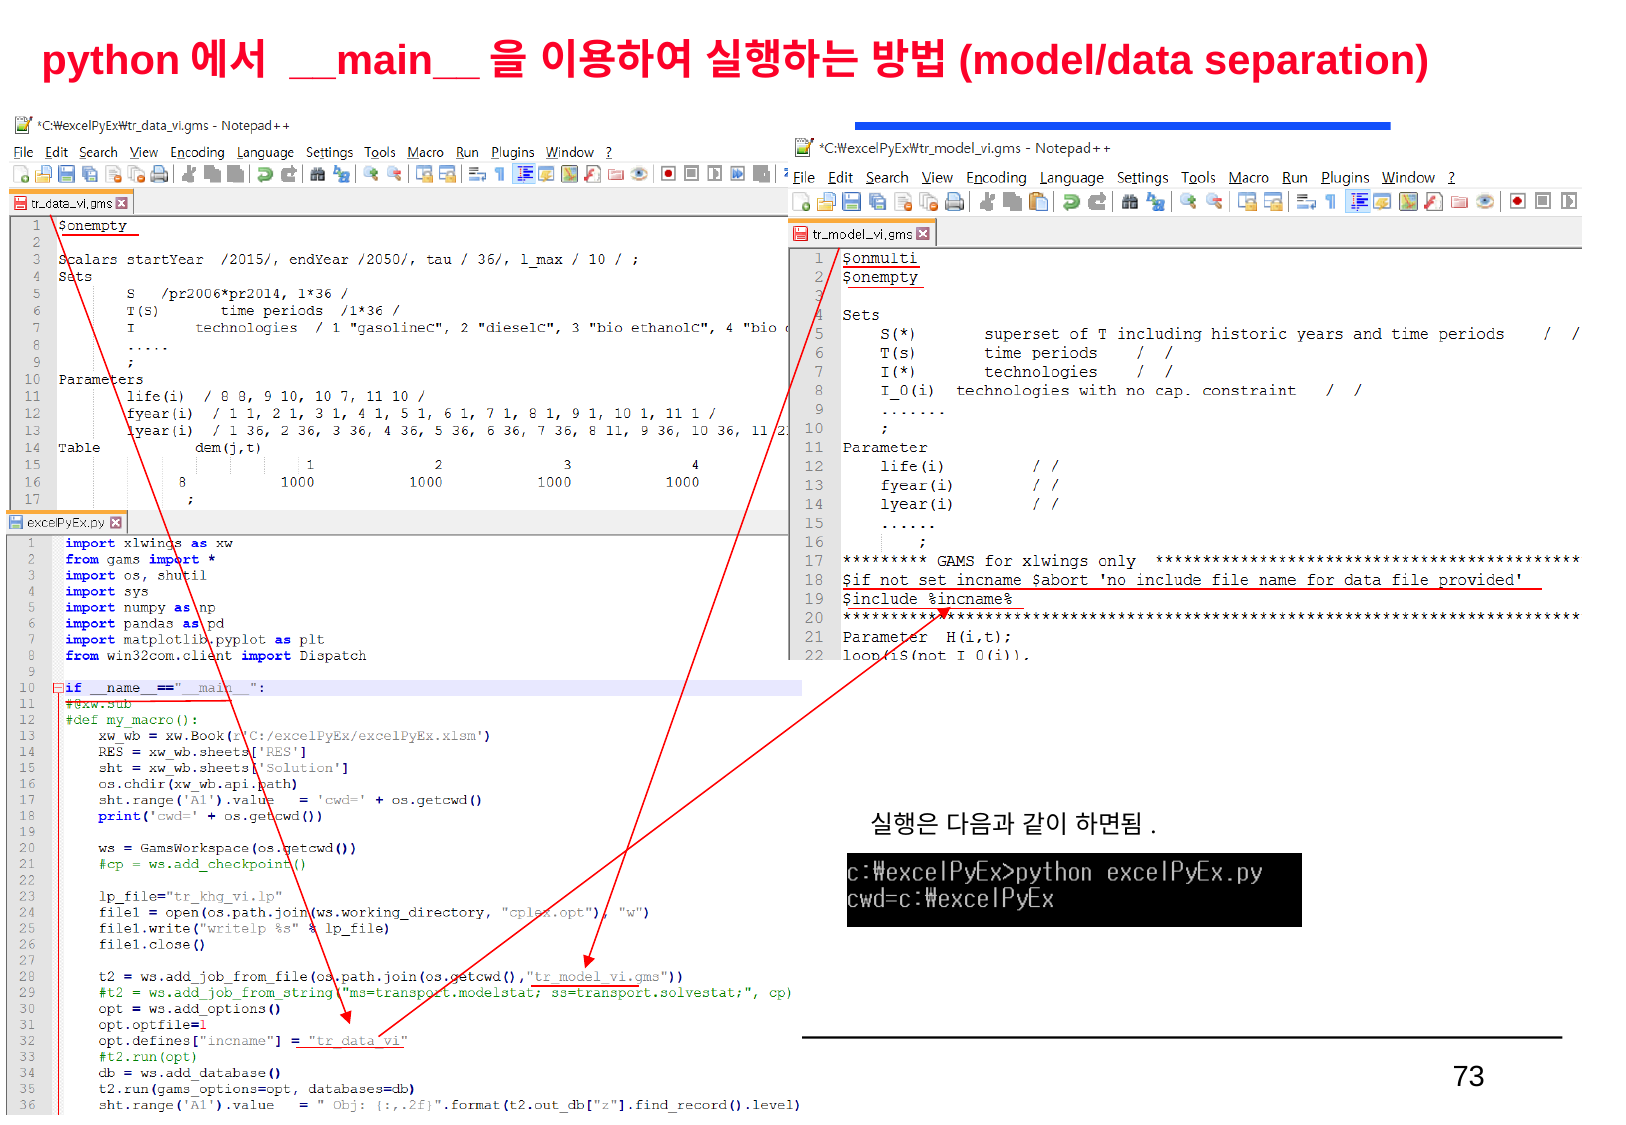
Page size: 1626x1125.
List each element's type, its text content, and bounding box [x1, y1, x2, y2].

title python에서 __main__을 이용하여 실행하는 방법(model/data separation) [26, 25, 1510, 98]
picture [846, 853, 1303, 927]
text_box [49, 214, 351, 1025]
text_box 실행은 다음과 같이 하면됨. [957, 800, 1172, 846]
picture [5, 111, 1582, 1116]
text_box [378, 606, 951, 1037]
slide_number 73 [1162, 1049, 1501, 1101]
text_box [584, 247, 840, 605]
